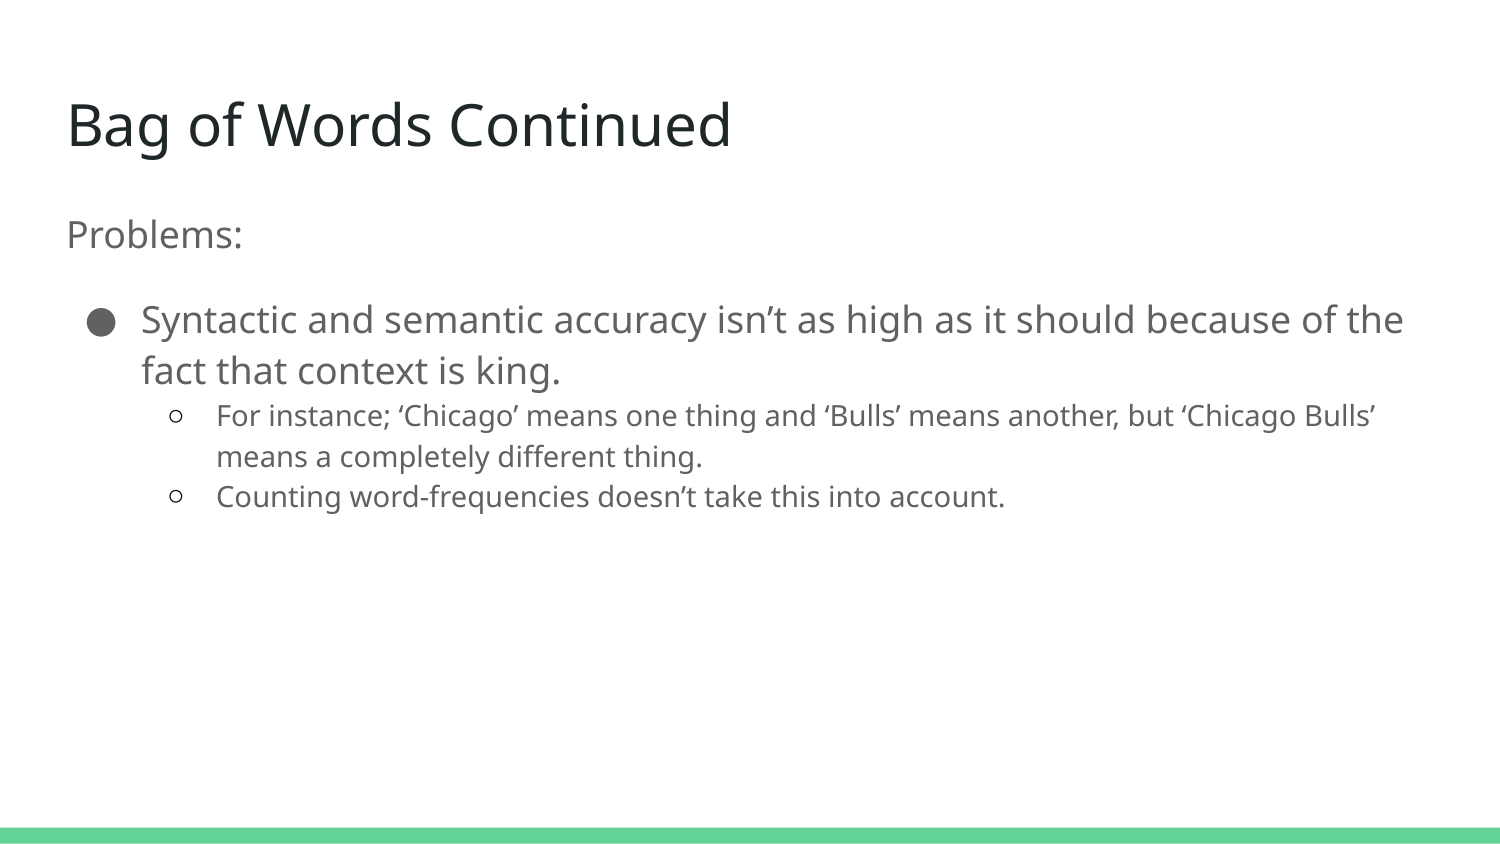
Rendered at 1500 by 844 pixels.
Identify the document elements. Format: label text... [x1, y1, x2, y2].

list Problems: Syntactic and semantic accuracy isn’t as high as it should because of the fact that context is king. For instance; ‘Chicago’ means one thing and ‘Bulls’ means another, but ‘Chicago Bulls’ means a completely different thing. Counting word-frequencies doesn’t take this into account. [51, 189, 1449, 750]
title Bag of Words Continued [51, 72, 1449, 167]
